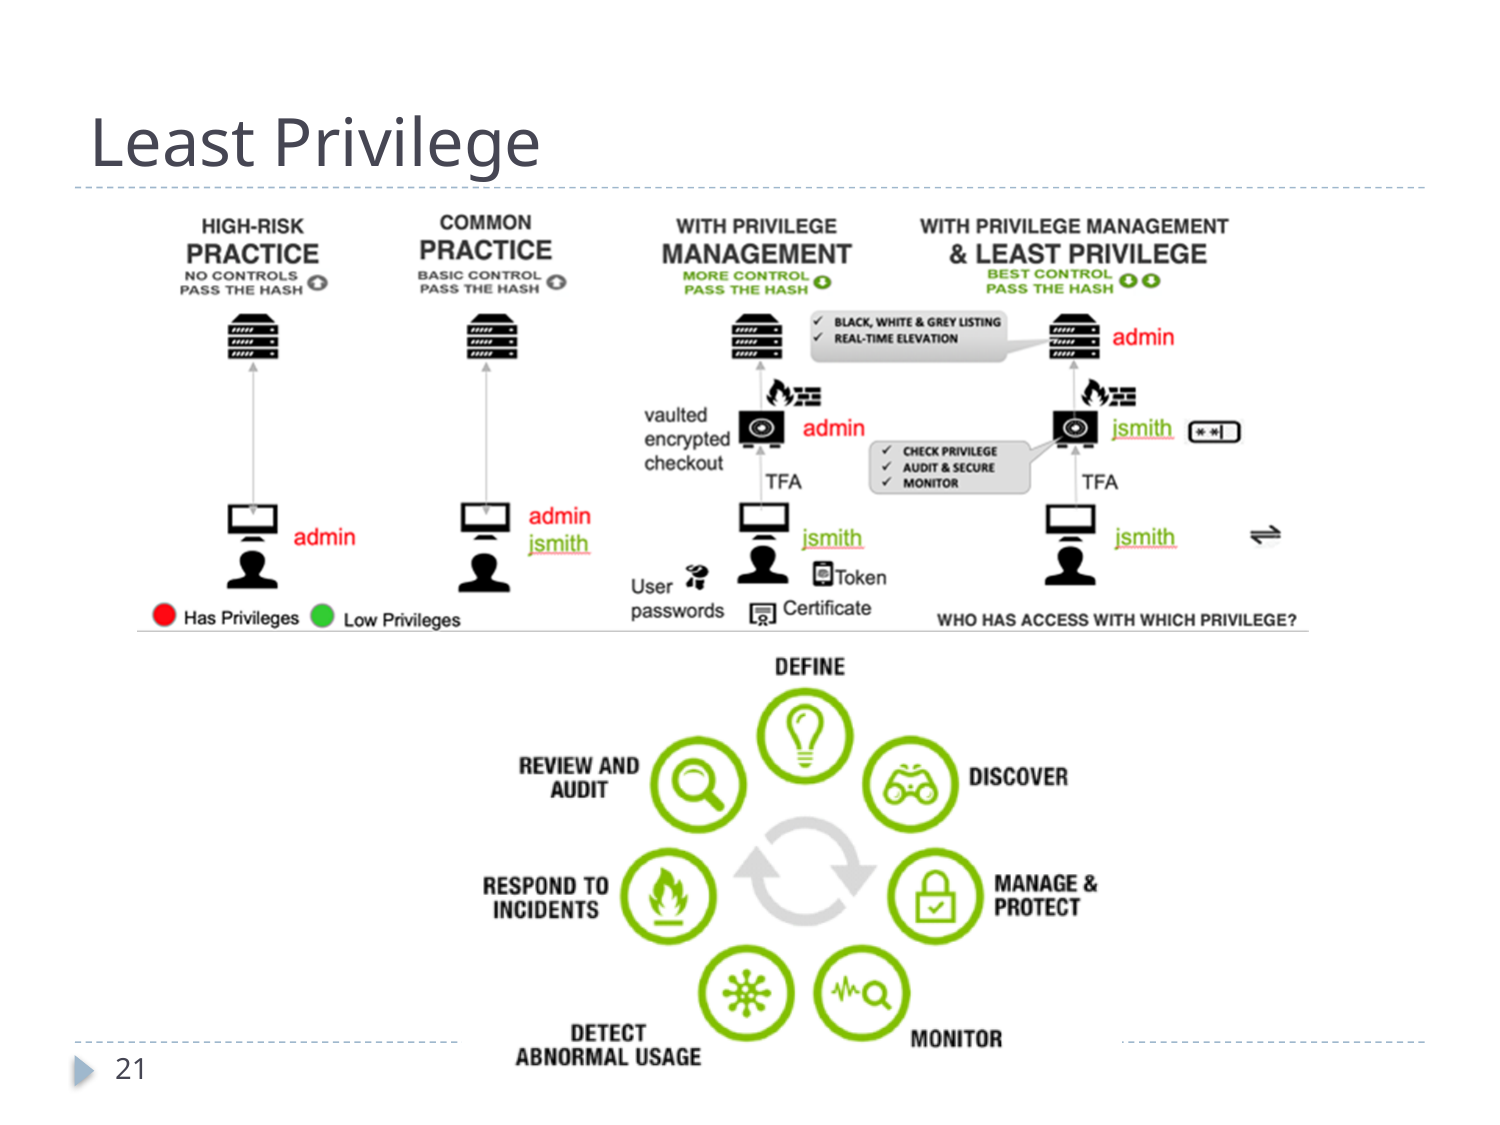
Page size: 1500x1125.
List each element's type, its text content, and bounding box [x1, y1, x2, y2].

picture [137, 212, 1309, 1101]
title Least Privilege [75, 24, 1425, 188]
slide_number 21 [100, 1042, 426, 1103]
